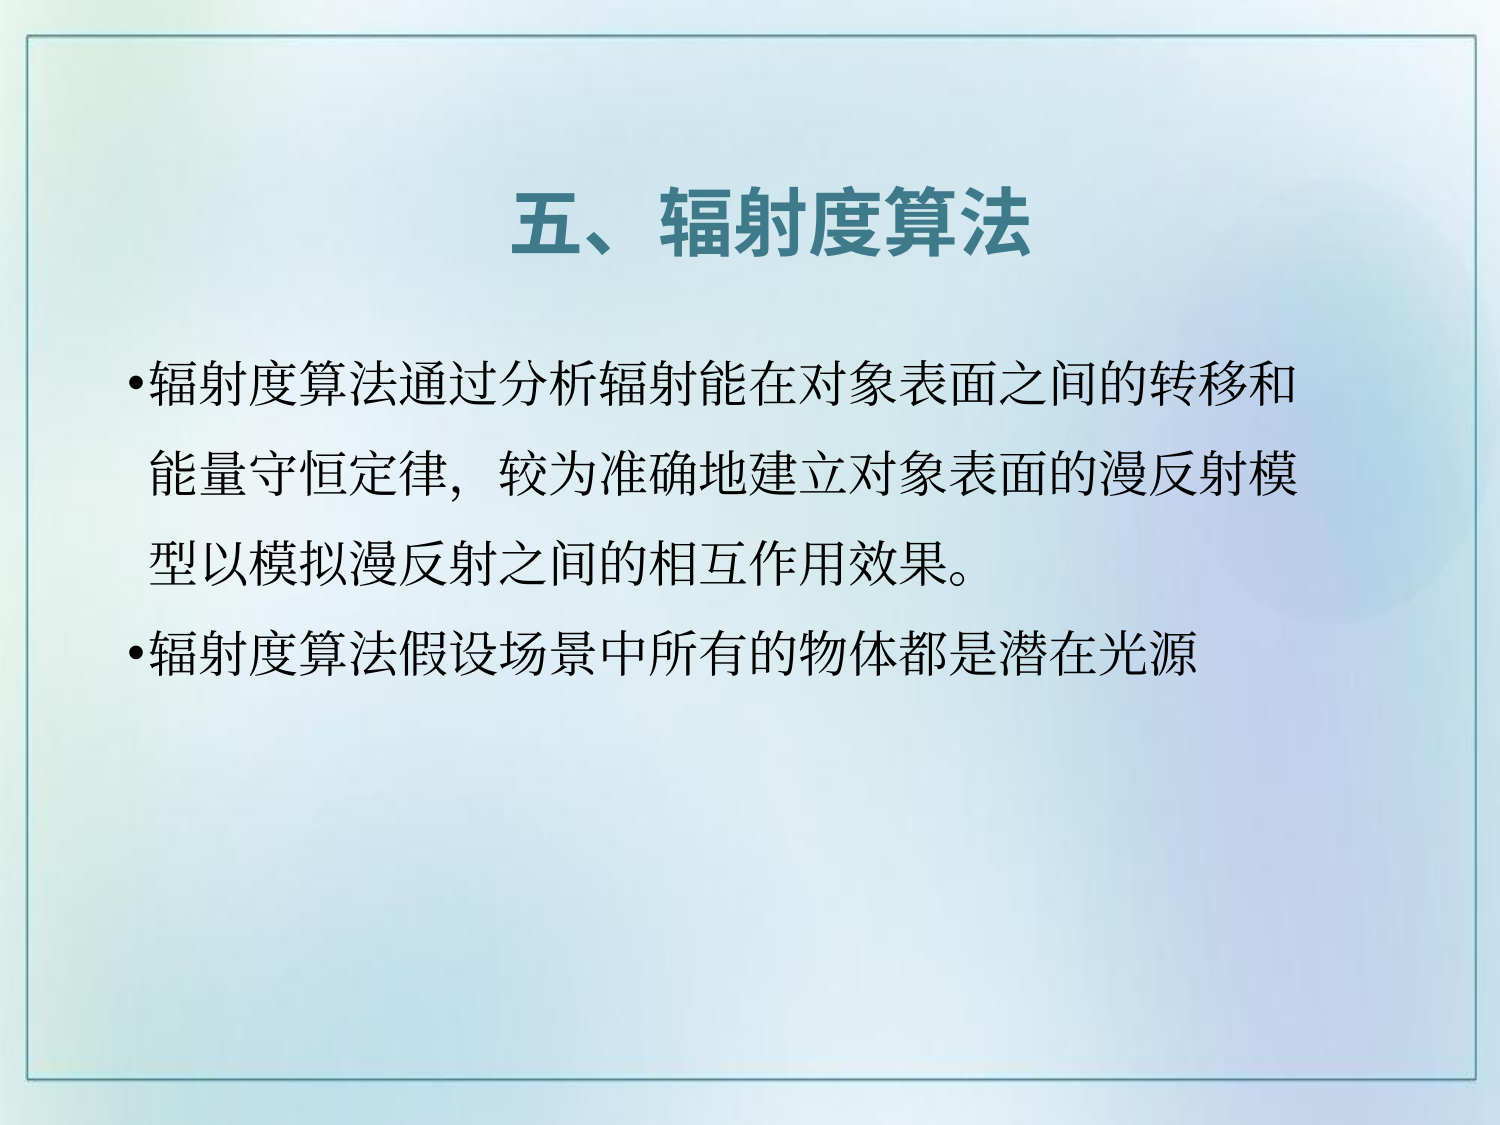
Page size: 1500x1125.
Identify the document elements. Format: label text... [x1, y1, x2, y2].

list 辐射度算法通过分析辐射能在对象表面之间的转移和能量守恒定律，较为准确地建立对象表面的漫反射模型以模拟漫反射之间的相互作用效果。 辐射度算法假设场景中所有的物体都是潜在光源 [112, 314, 1329, 968]
title 五、辐射度算法 [272, 109, 1270, 313]
picture [0, 0, 1500, 1125]
